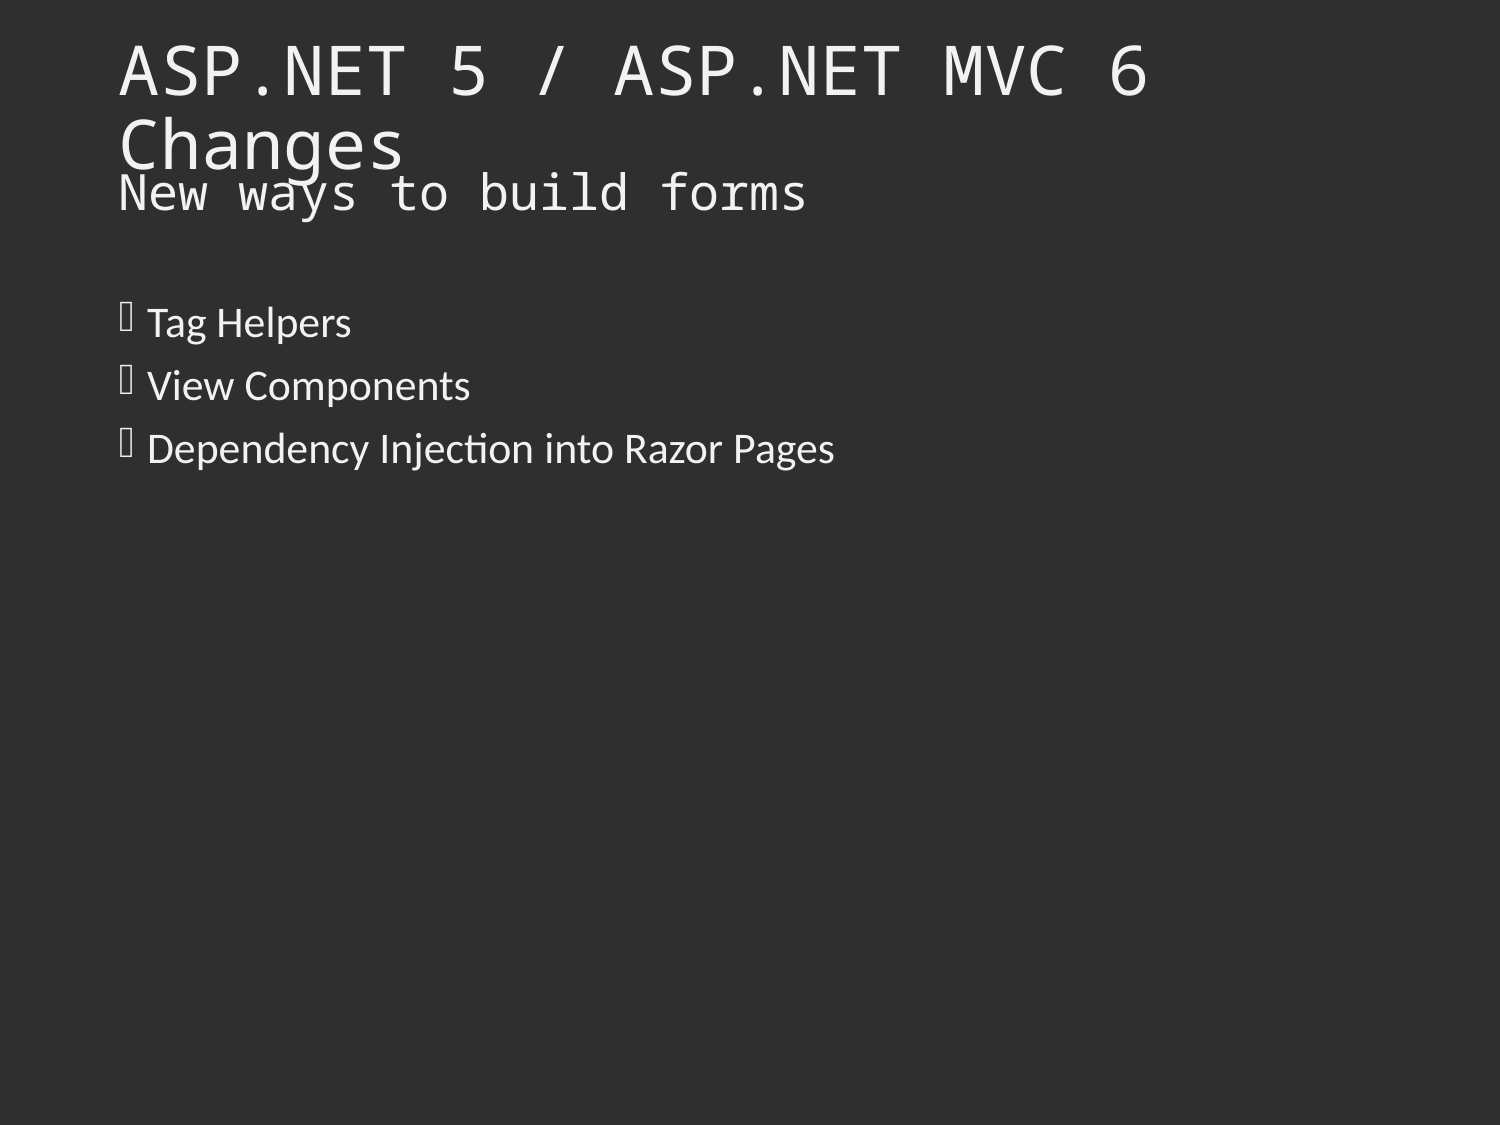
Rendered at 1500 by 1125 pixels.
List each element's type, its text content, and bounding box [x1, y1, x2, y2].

list New ways to build forms Tag Helpers View Components Dependency Injection into Razor Pages [103, 159, 1398, 1014]
title ASP.NET 5 / ASP.NET MVC 6 Changes [103, 60, 1398, 159]
